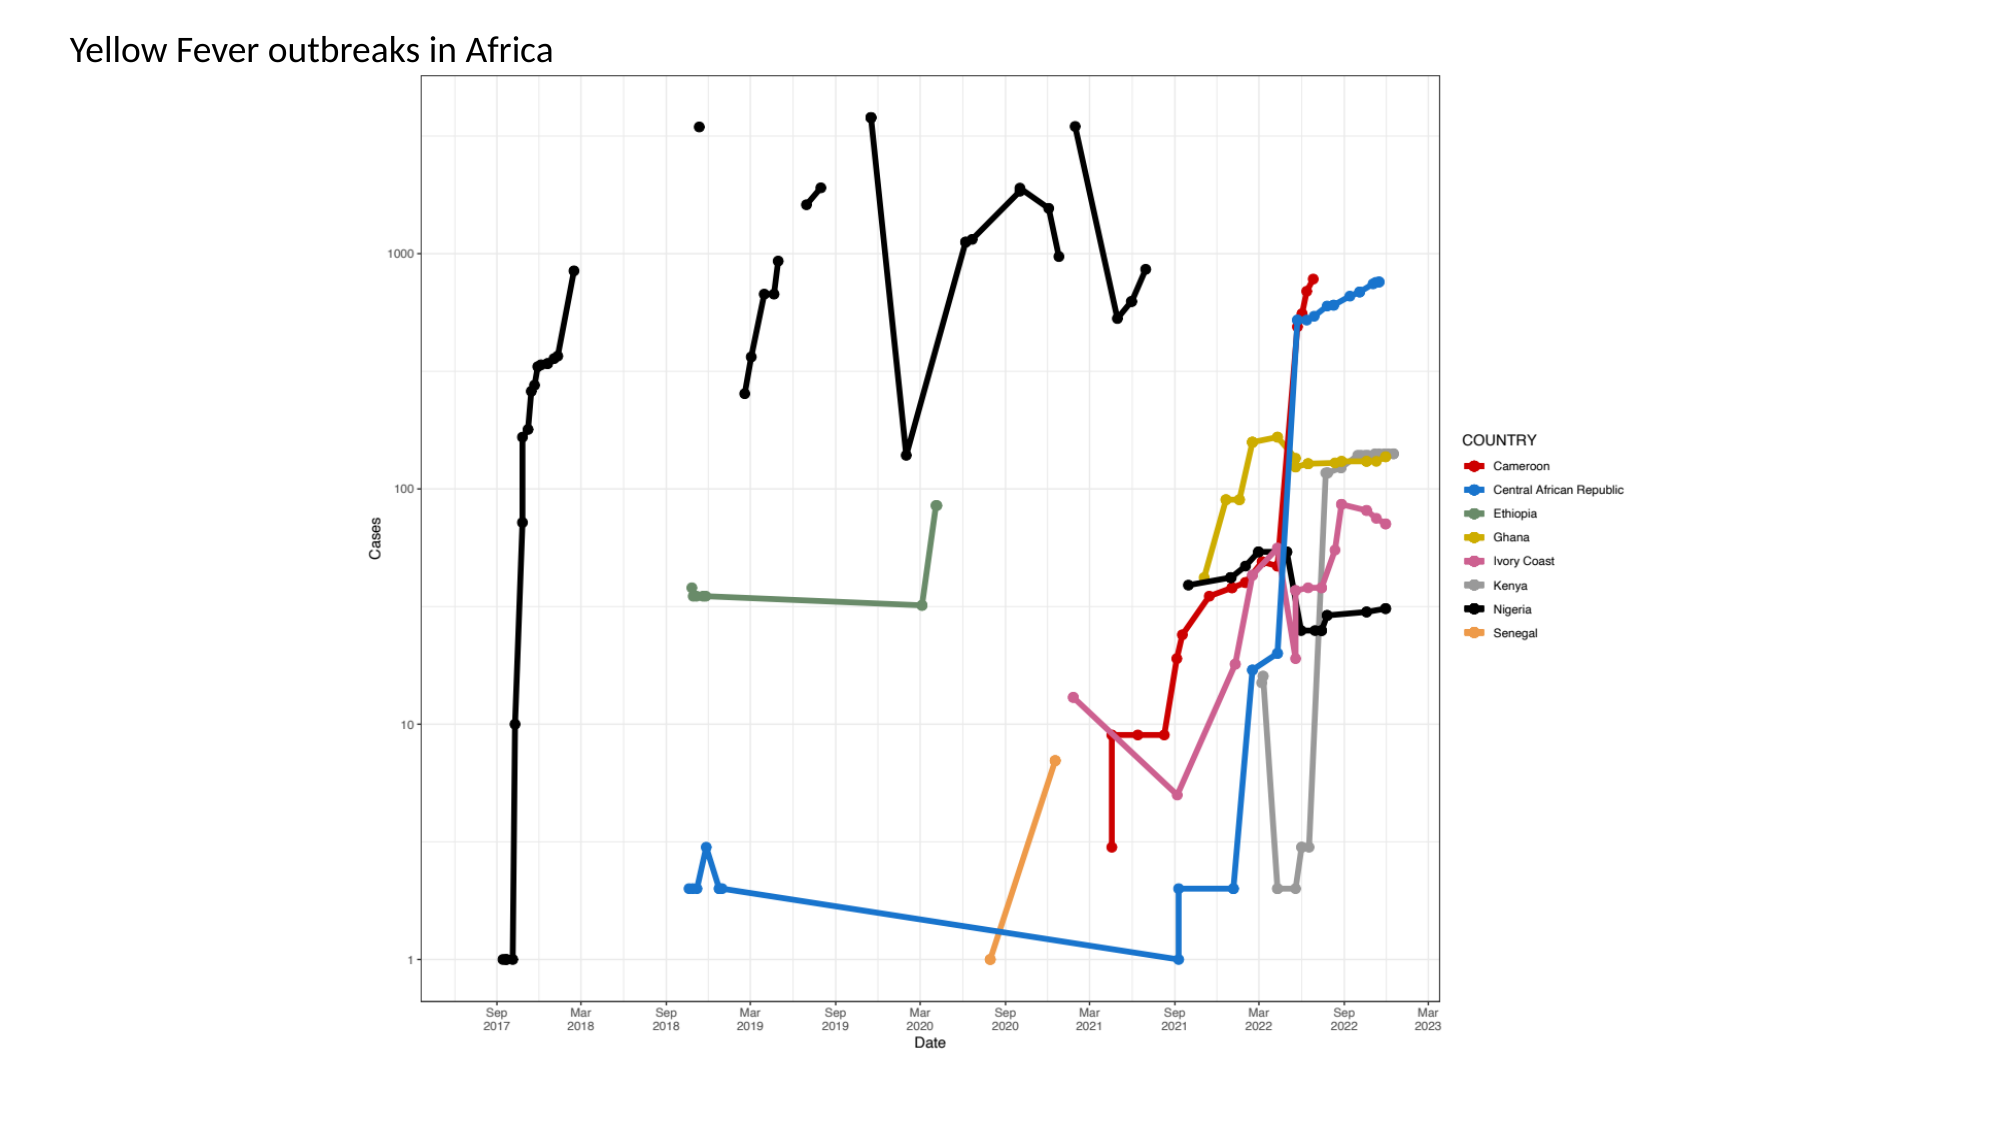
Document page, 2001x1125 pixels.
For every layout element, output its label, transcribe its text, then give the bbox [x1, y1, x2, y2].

picture [362, 68, 1638, 1057]
text_box Yellow Fever outbreaks in Africa [55, 17, 570, 78]
